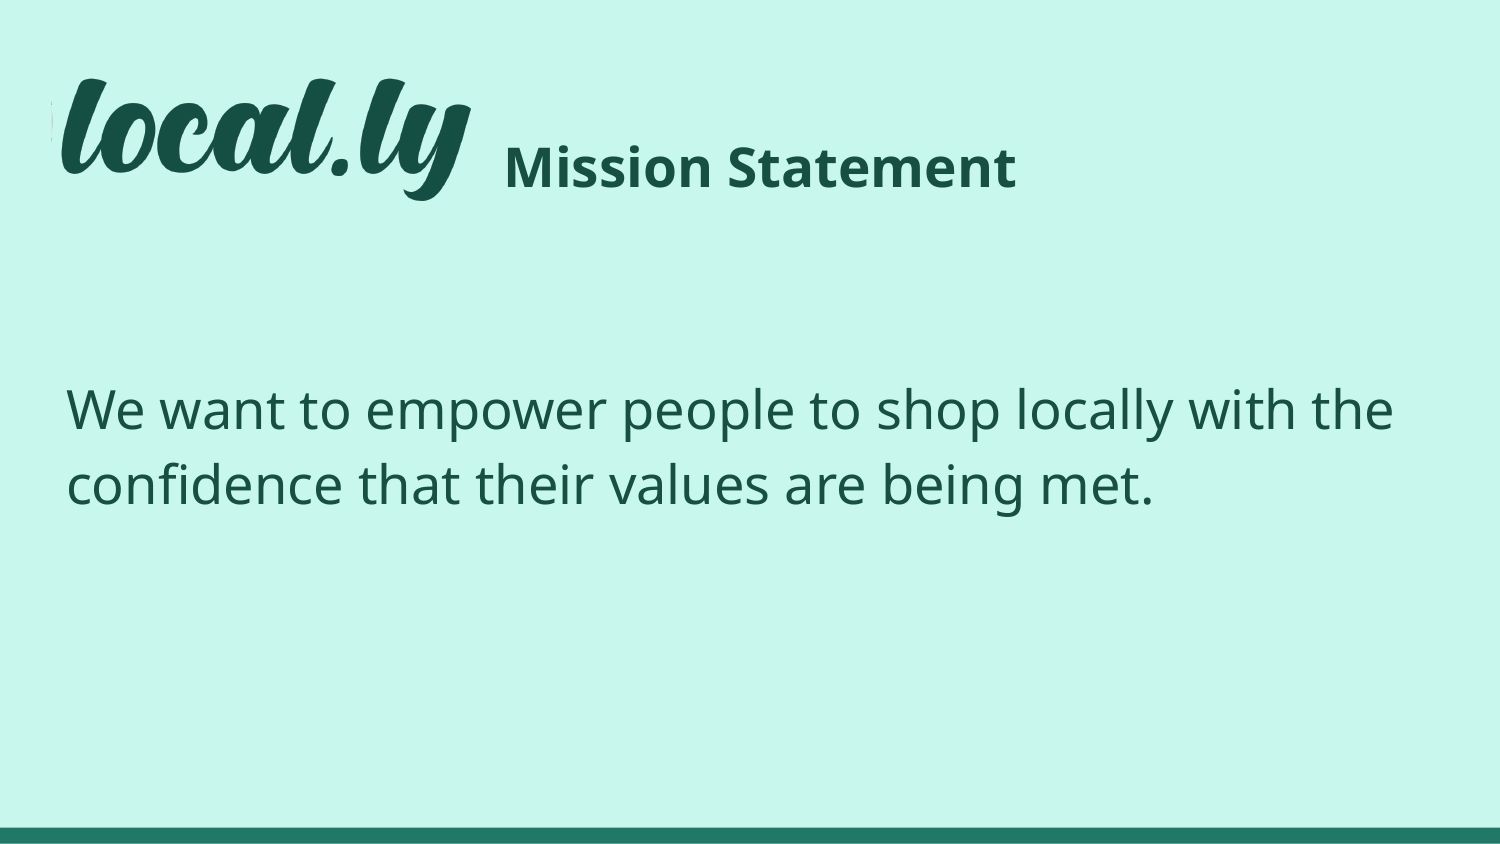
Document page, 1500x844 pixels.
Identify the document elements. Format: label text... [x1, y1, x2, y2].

picture [50, 44, 472, 201]
title Mission Statement [488, 76, 1062, 214]
list We want to empower people to shop locally with the confidence that their values are being met. [51, 350, 1417, 538]
